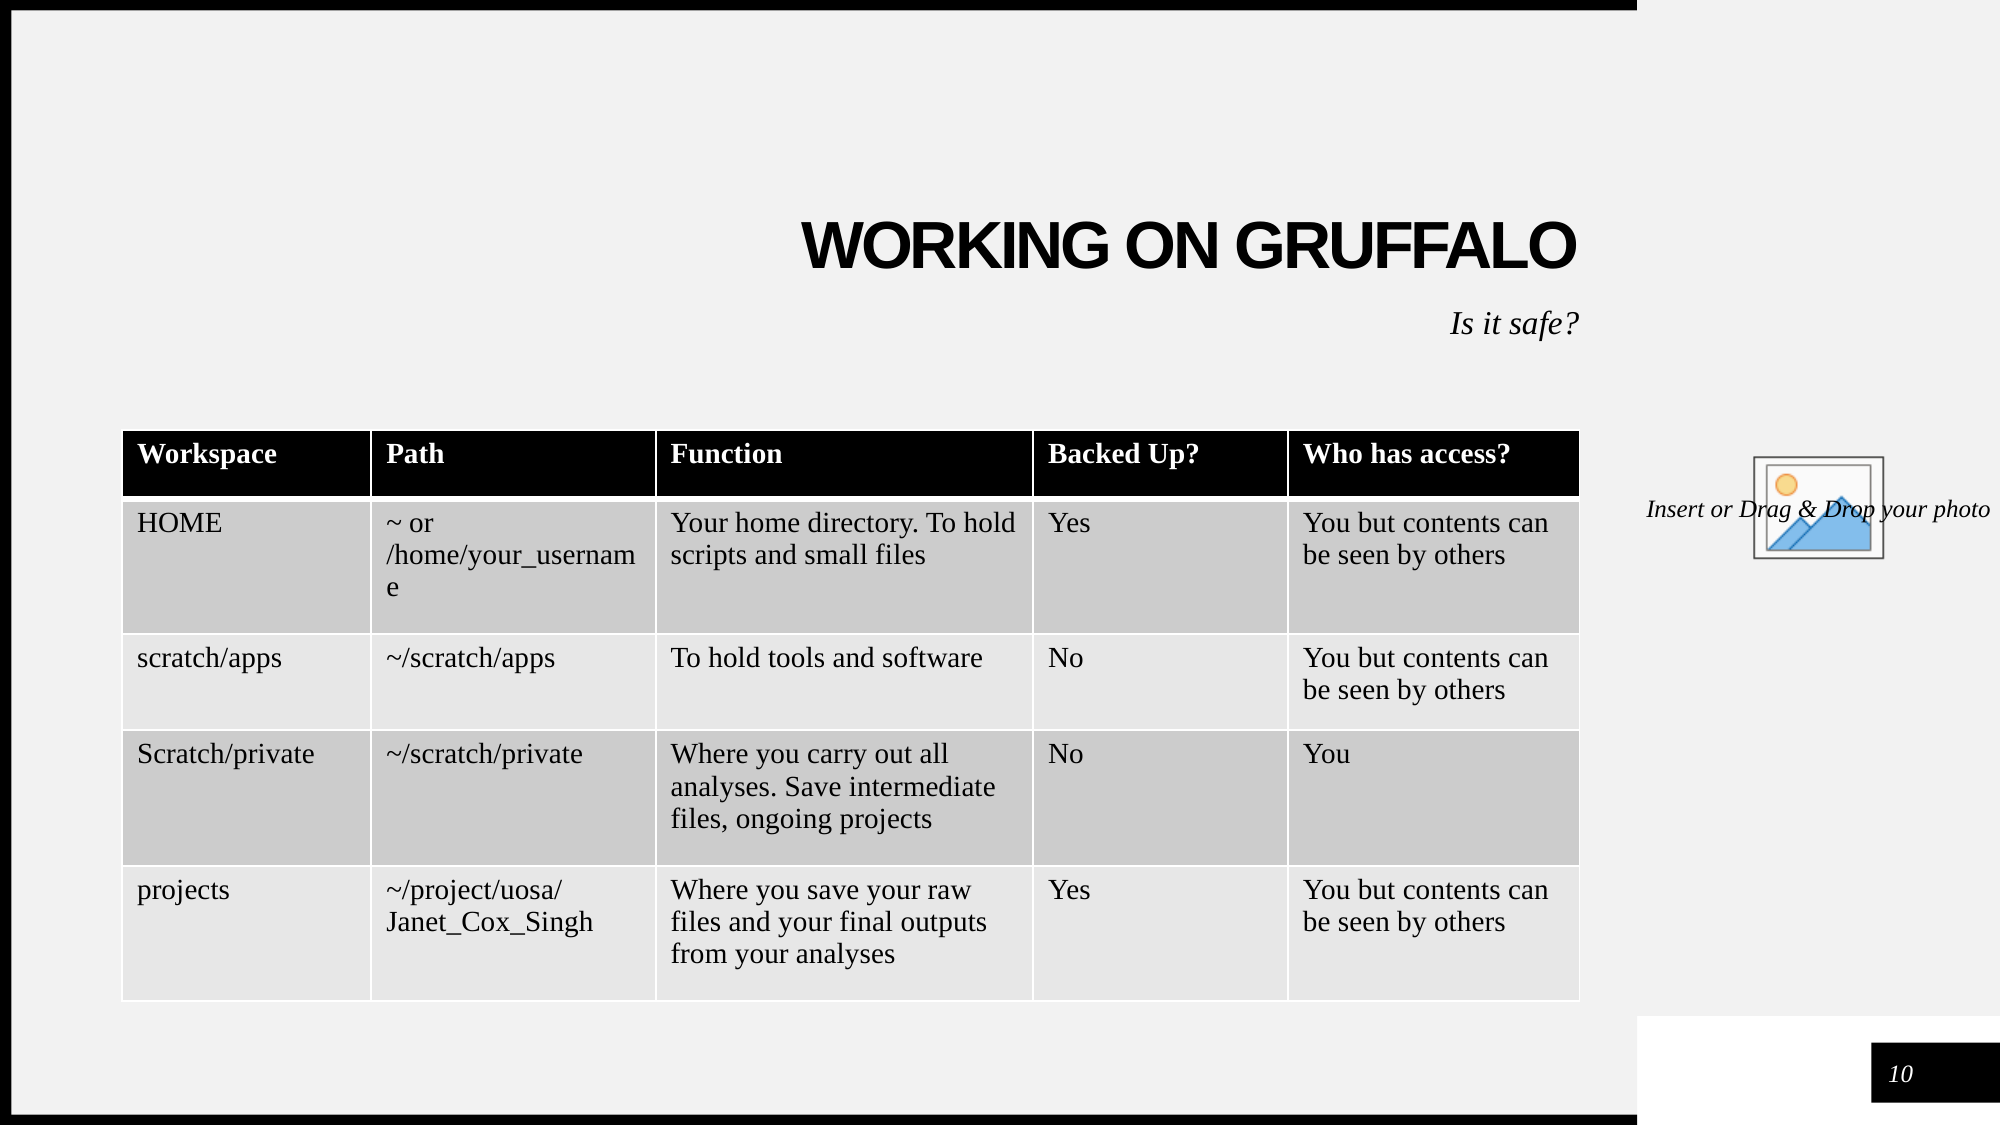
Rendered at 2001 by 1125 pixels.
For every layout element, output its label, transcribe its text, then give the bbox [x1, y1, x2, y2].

table_cell Where you carry out all analyses. Save intermediate files, ongoing projects [657, 731, 1032, 865]
table_cell ~/project/uosa/Janet_Cox_Singh [372, 867, 655, 1000]
table_cell Where you save your raw files and your final outputs from your analyses [657, 867, 1032, 1000]
table_header Backed Up? [1034, 431, 1287, 496]
table_cell No [1034, 731, 1287, 865]
table_cell ~ or /home/your_username [372, 502, 655, 633]
table_cell You but contents can be seen by others [1289, 635, 1579, 729]
table_cell You but contents can be seen by others [1289, 867, 1579, 1000]
table_cell Yes [1034, 502, 1287, 633]
table_cell HOME [123, 502, 370, 633]
table_cell You [1289, 731, 1579, 865]
title WORKING ON GRUFFALO [729, 211, 1580, 282]
list Is it safe? [729, 305, 1580, 365]
table_header Function [657, 431, 1032, 496]
slide_number 10 [1877, 1050, 1924, 1096]
table_cell ~/scratch/private [372, 731, 655, 865]
table_cell You but contents can be seen by others [1289, 502, 1579, 633]
picture [1637, 0, 2000, 1016]
table_cell Yes [1034, 867, 1287, 1000]
table_cell ~/scratch/apps [372, 635, 655, 729]
table_cell No [1034, 635, 1287, 729]
table_cell scratch/apps [123, 635, 370, 729]
table_cell To hold tools and software [657, 635, 1032, 729]
table_cell projects [123, 867, 370, 1000]
table_cell Scratch/private [123, 731, 370, 865]
table_header Path [372, 431, 655, 496]
table_cell Your home directory. To hold scripts and small files [657, 502, 1032, 633]
table_header Workspace [123, 431, 370, 496]
table_header Who has access? [1289, 431, 1579, 496]
